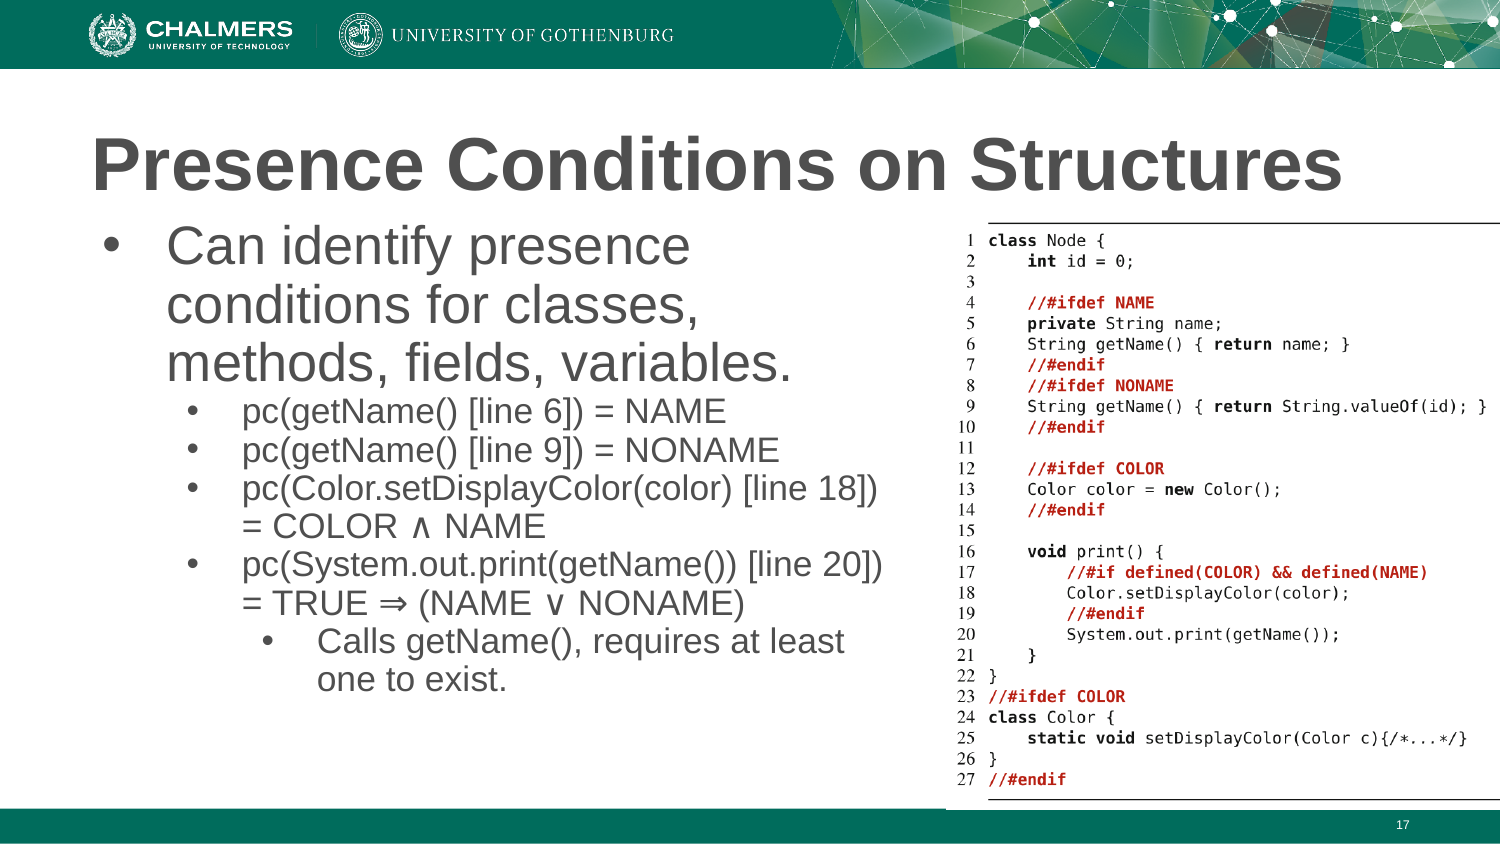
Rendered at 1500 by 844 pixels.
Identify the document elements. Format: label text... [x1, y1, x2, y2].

list Can identify presence conditions for classes, methods, fields, variables. pc(getName() [line 6]) = NAME pc(getName() [line 9]) = NONAME pc(Color.setDisplayColor(color) [line 18]) = COLOR ∧ NAME pc(System.out.print(getName()) [line 20]) = TRUE ⇒ (NAME ∨ NONAME) Calls getName(), requires at least one to exist. [76, 210, 929, 782]
picture [946, 210, 1500, 810]
picture [759, 0, 1500, 68]
picture [64, 0, 696, 85]
title Presence Conditions on Structures [76, 100, 1425, 211]
slide_number ‹#› [1074, 818, 1425, 844]
